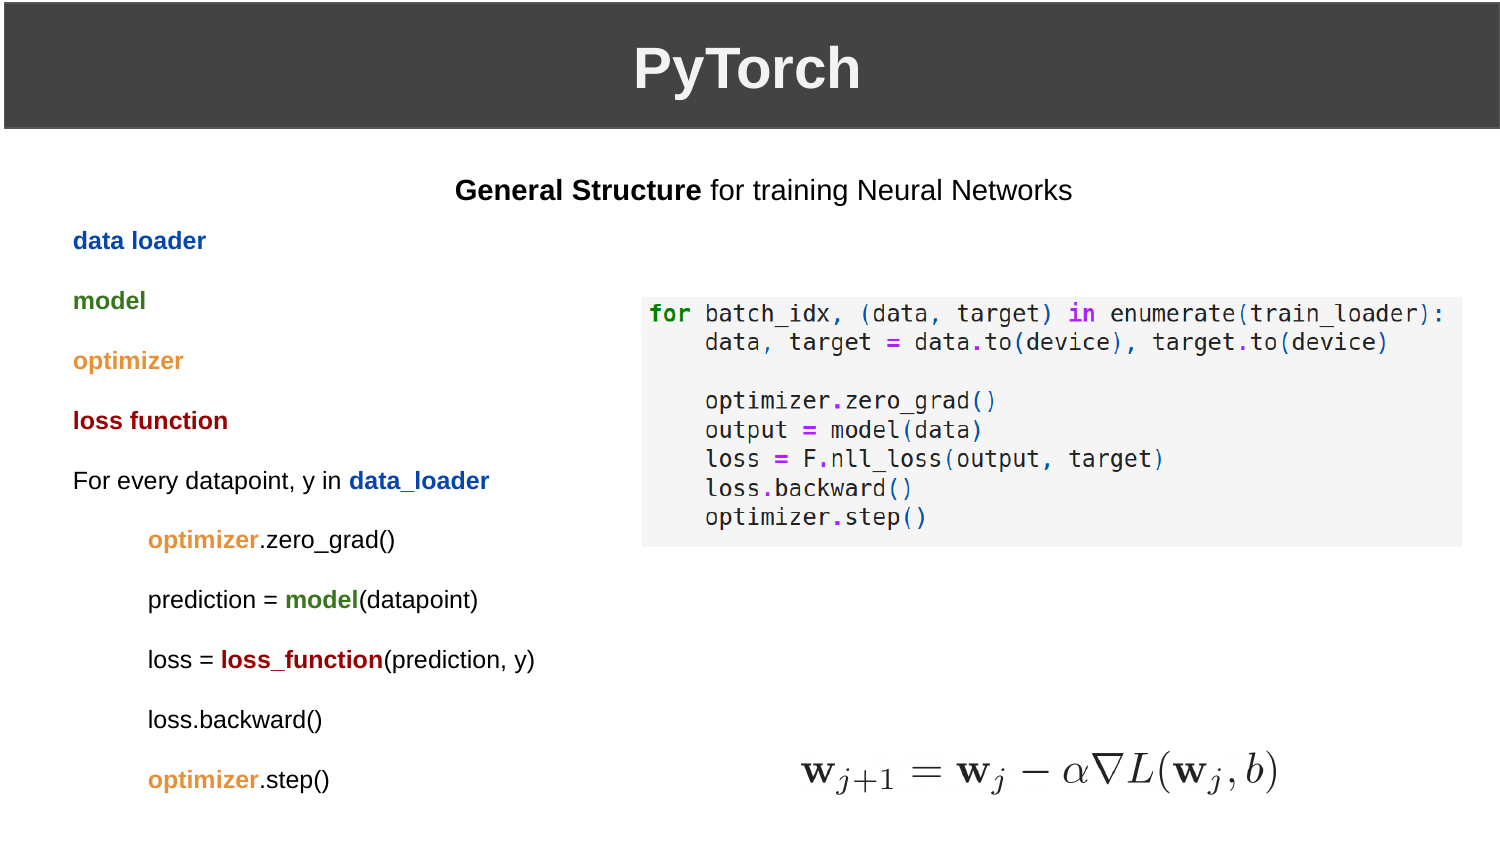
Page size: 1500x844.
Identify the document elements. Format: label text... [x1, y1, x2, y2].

picture [801, 749, 1276, 796]
text_box data loader model optimizer loss function For every datapoint, y in data_loader optimizer.zero_grad() prediction = model(datapoint) loss = loss_function(prediction, y) loss.backward() optimizer.step() [57, 209, 1483, 844]
picture [641, 296, 1463, 547]
text_box PyTorch [4, 15, 1493, 116]
text_box [4, 3, 1500, 129]
text_box General Structure for training Neural Networks [439, 156, 1500, 222]
